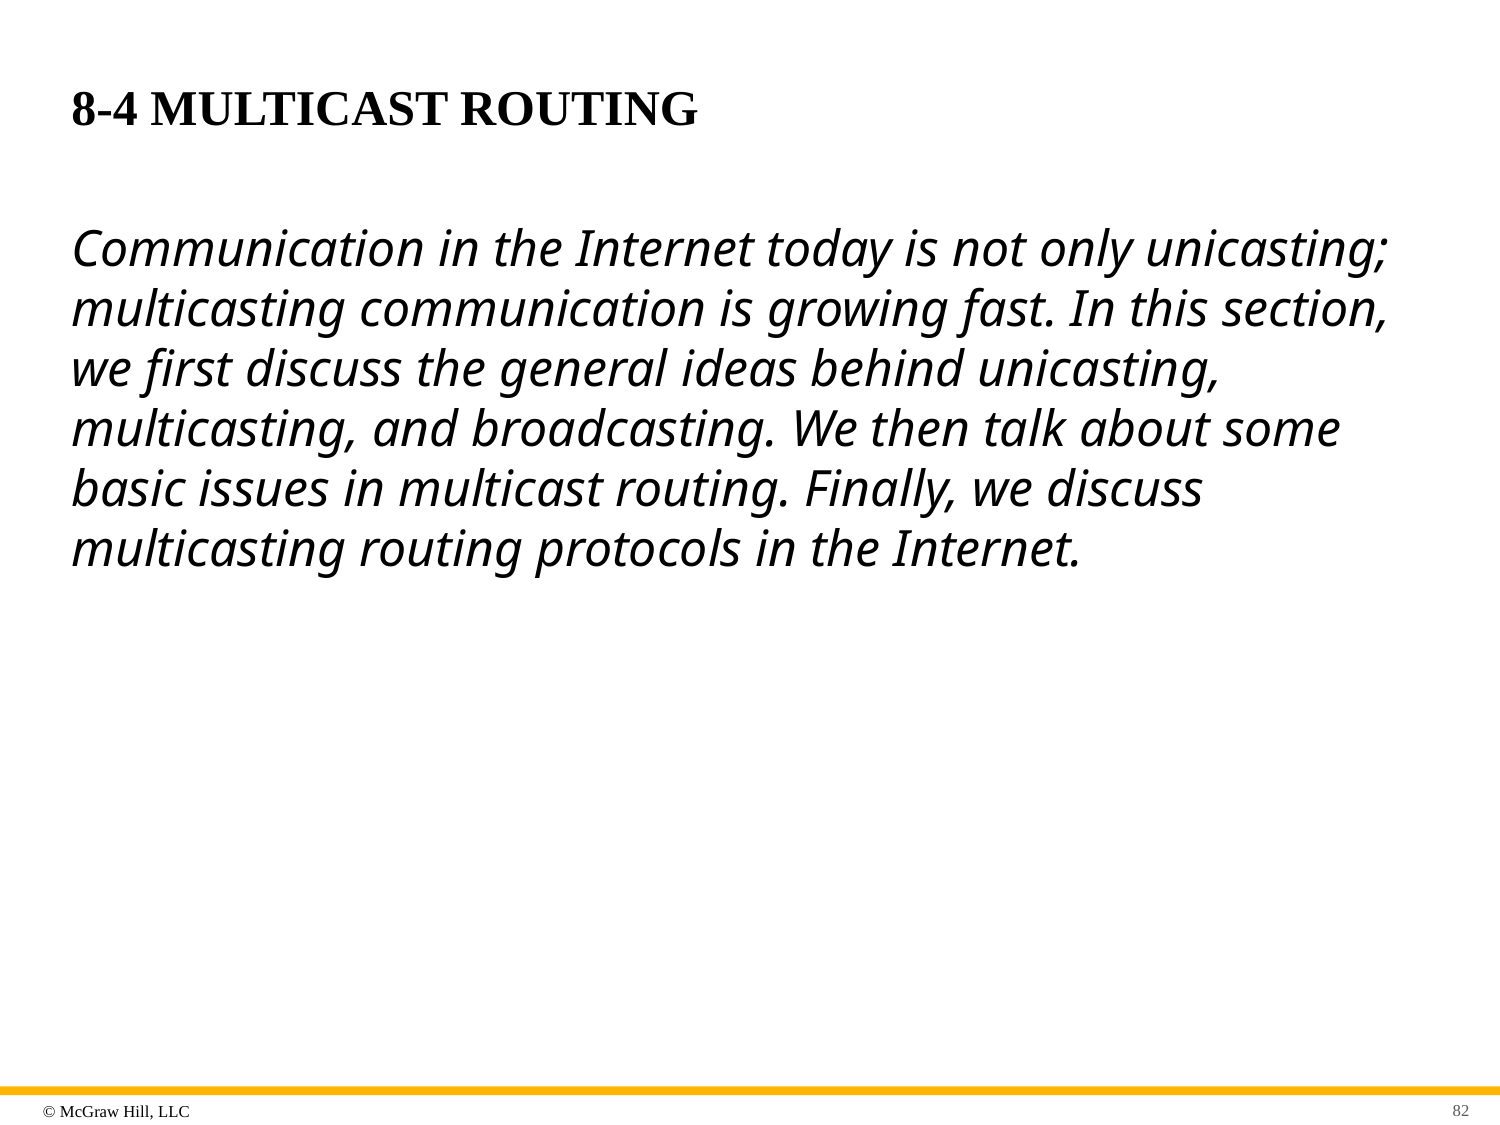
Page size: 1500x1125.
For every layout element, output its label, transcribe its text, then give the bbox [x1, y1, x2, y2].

list Communication in the Internet today is not only unicasting; multicasting communication is growing fast. In this section, we first discuss the general ideas behind unicasting, multicasting, and broadcasting. We then talk about some basic issues in multicast routing. Finally, we discuss multicasting routing protocols in the Internet. [56, 209, 1444, 824]
title 8-4 MULTICAST ROUTING [56, 50, 1444, 162]
slide_number 82 [1418, 1096, 1477, 1123]
